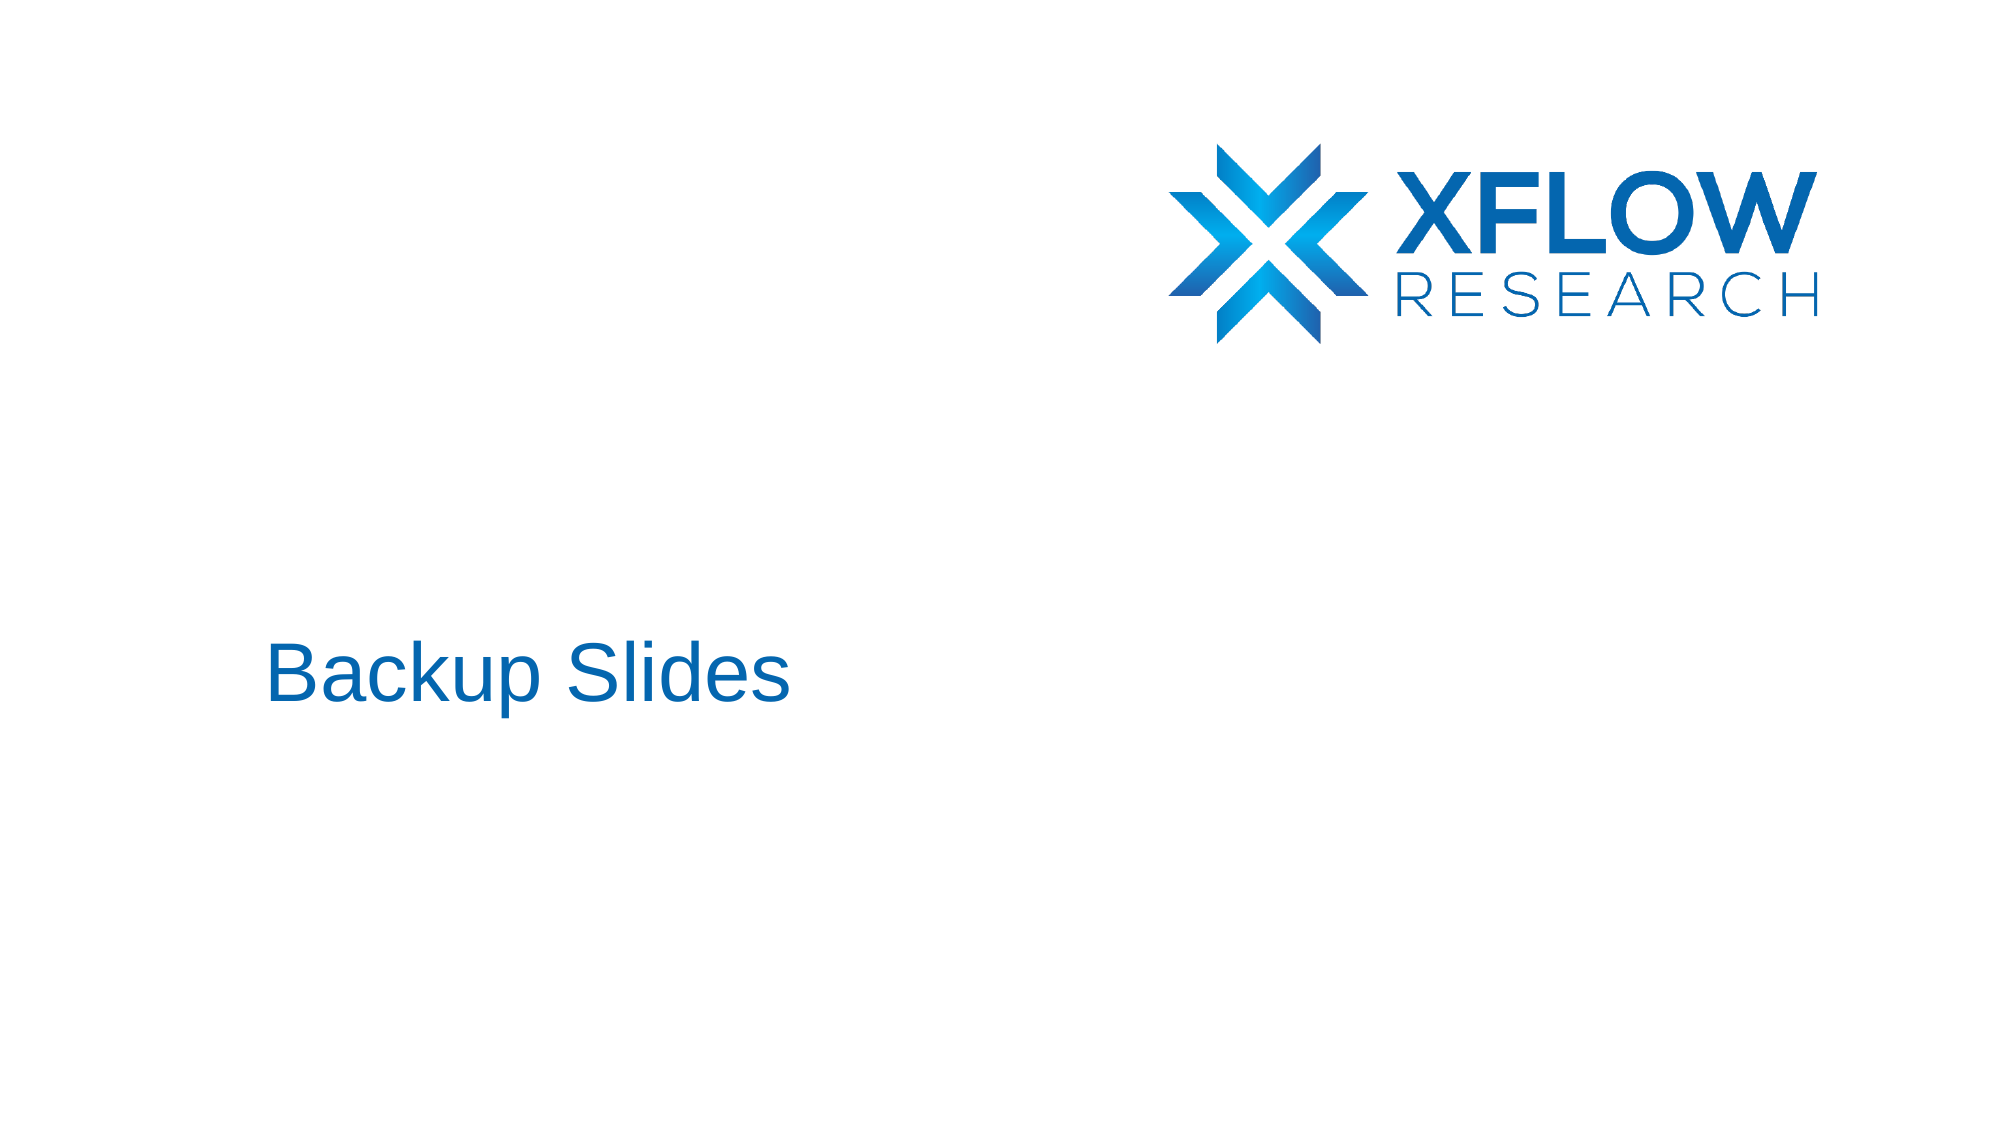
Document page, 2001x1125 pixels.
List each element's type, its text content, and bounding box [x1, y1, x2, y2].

picture [1143, 122, 1842, 365]
title Backup Slides [249, 595, 1750, 727]
